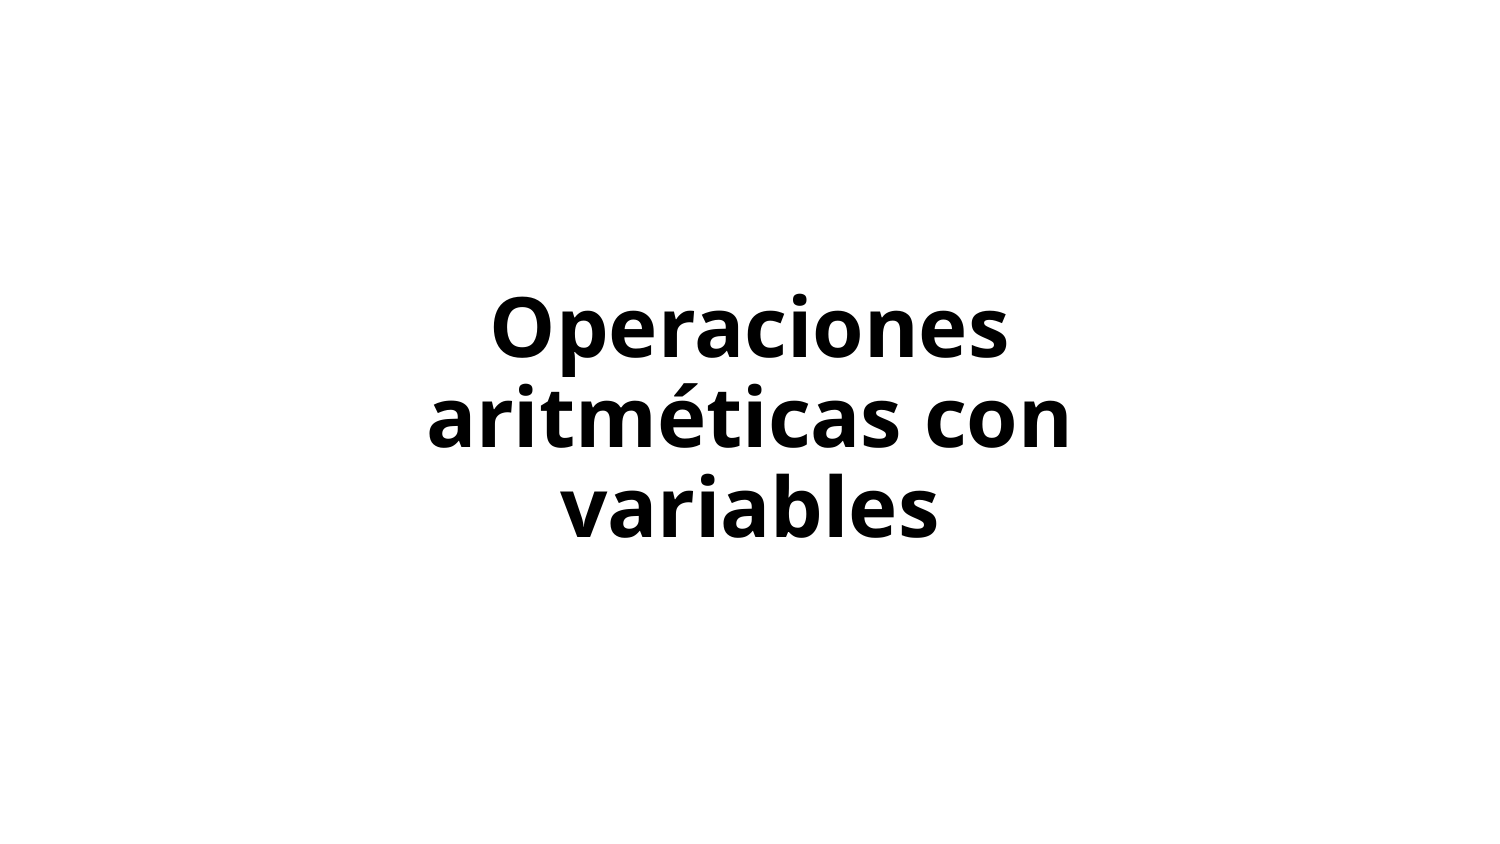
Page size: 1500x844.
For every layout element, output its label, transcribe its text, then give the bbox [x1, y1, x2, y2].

text_box Operaciones aritméticas con variables [239, 270, 1261, 571]
